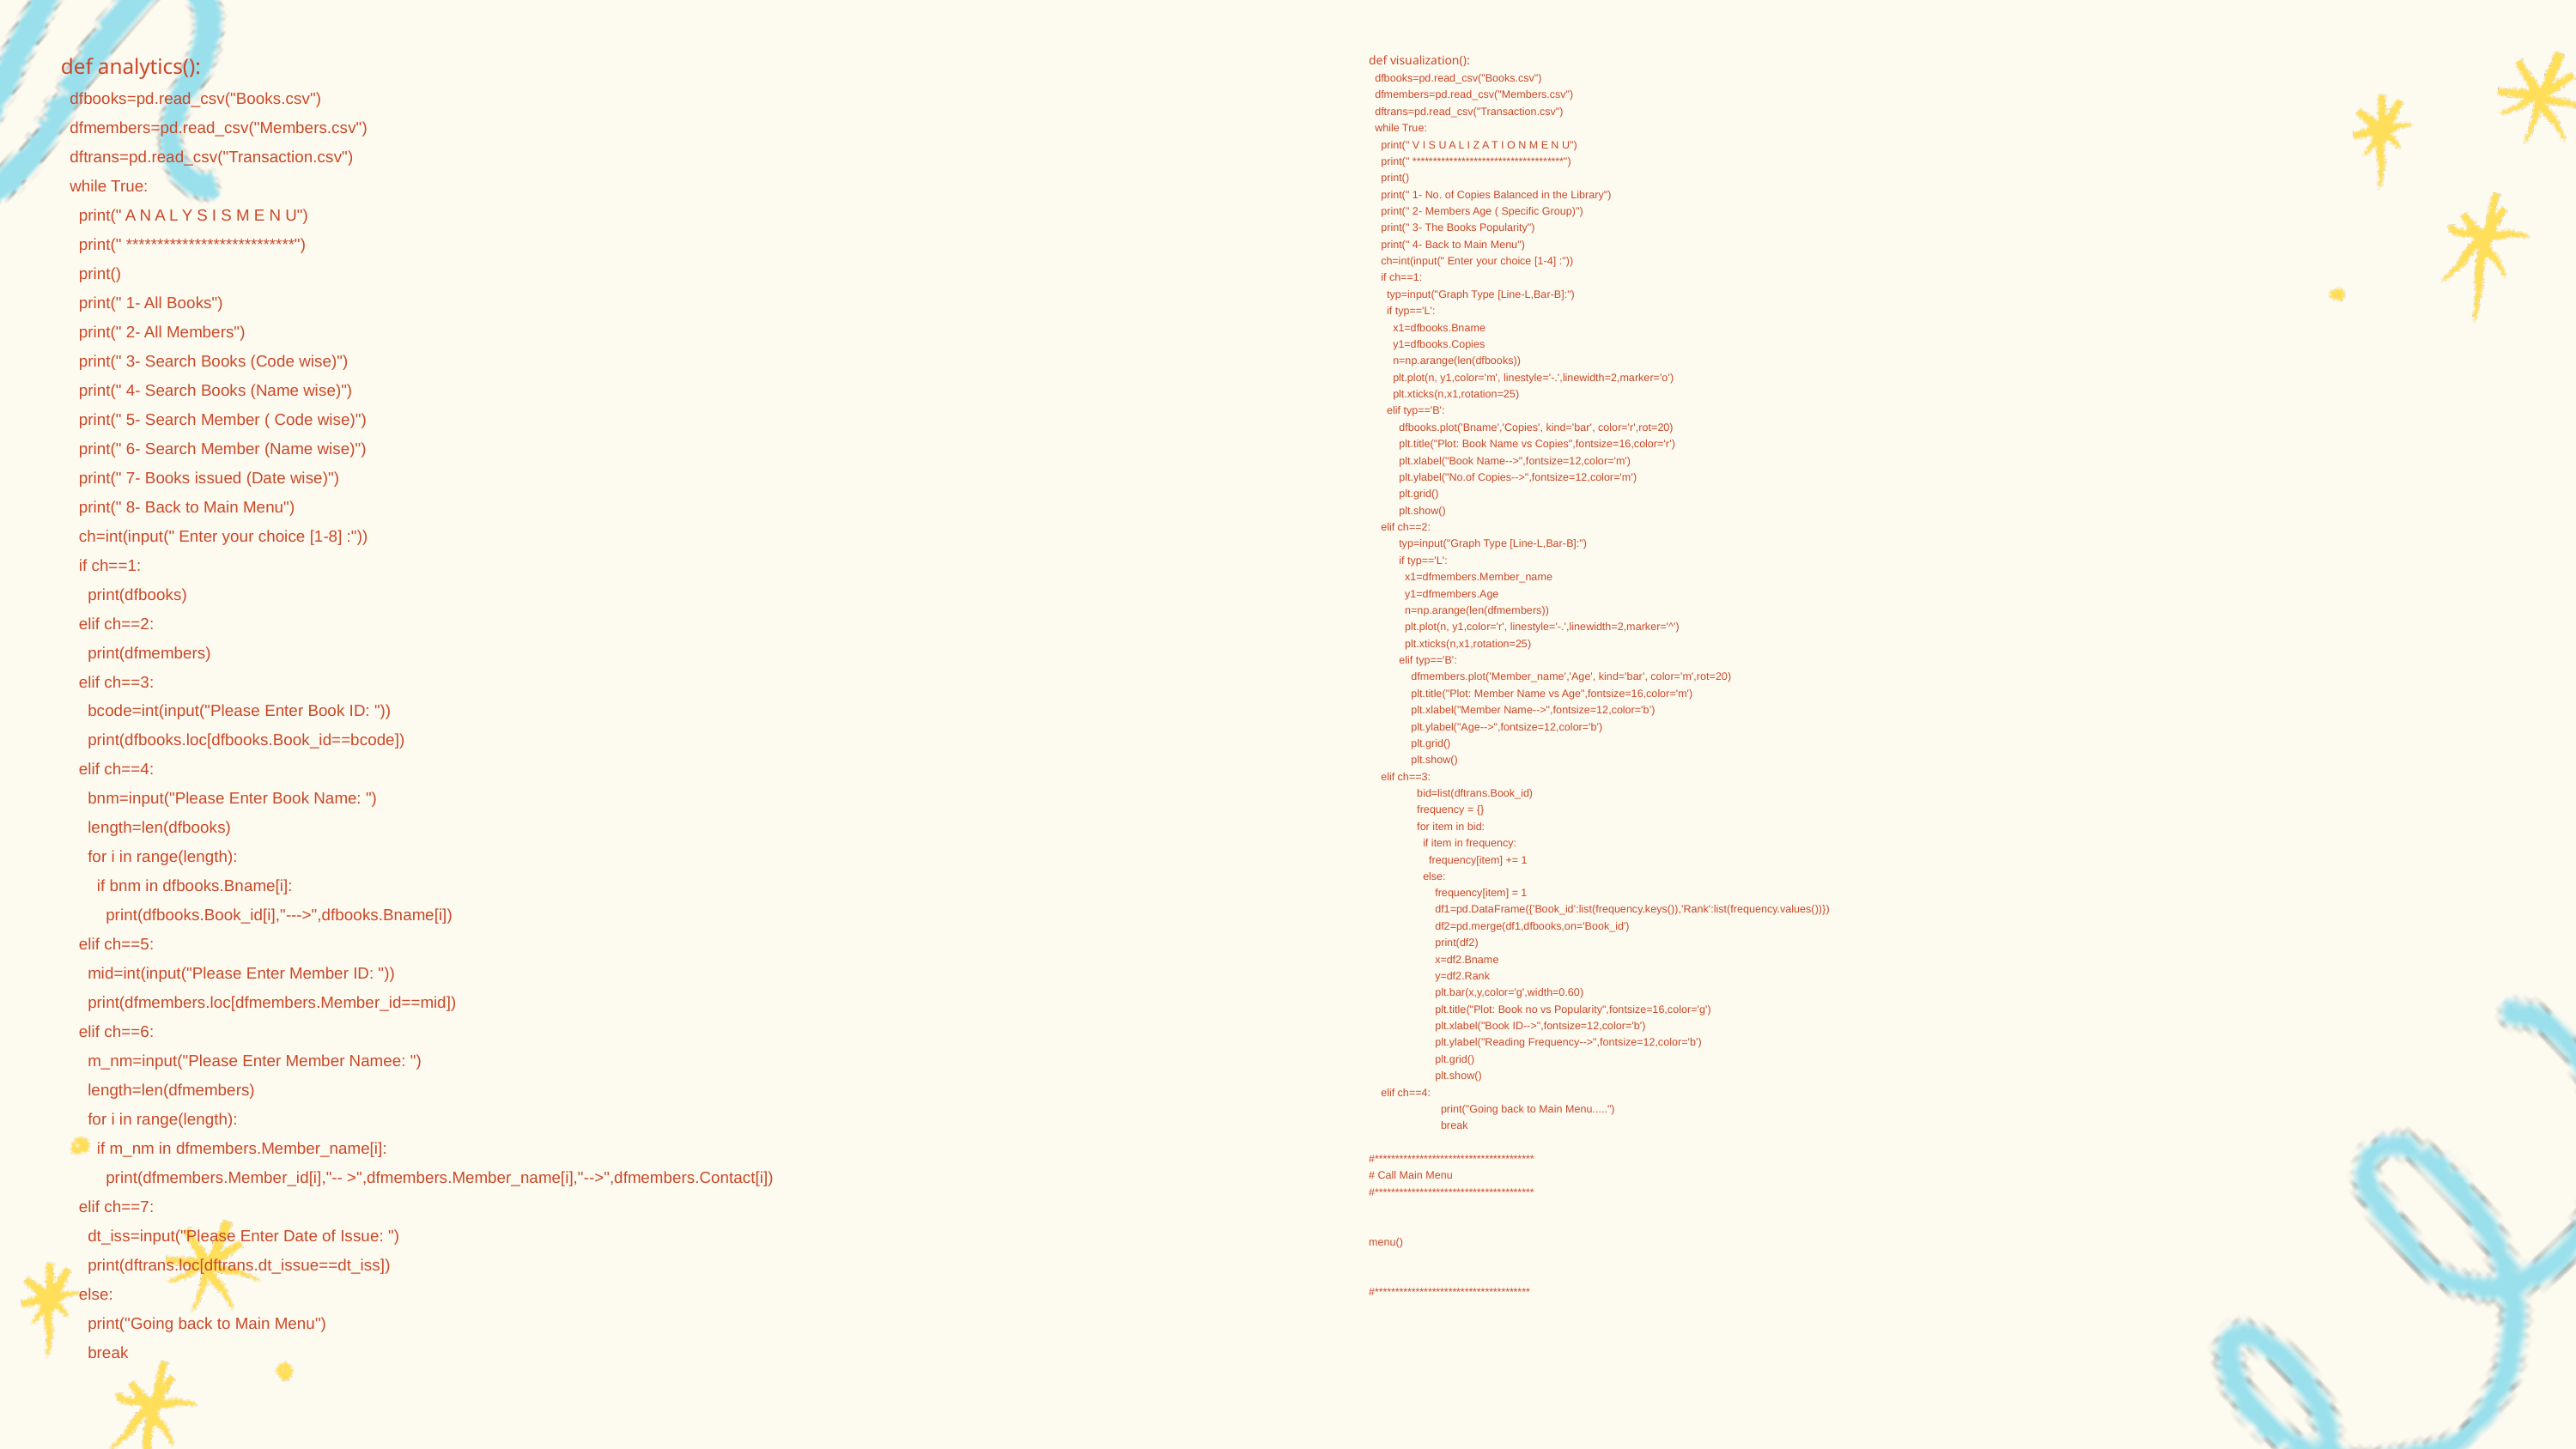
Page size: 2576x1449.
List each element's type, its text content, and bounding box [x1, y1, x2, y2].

picture [2328, 0, 2576, 323]
picture [0, 0, 366, 373]
text_box def visualization(): dfbooks=pd.read_csv("Books.csv") dfmembers=pd.read_csv("Members.csv") dftrans=pd.read_csv("Transaction.csv") while True: print(" V I S U A L I Z A T I O N M E N U") print(" *************************************") print() print(" 1- No. of Copies Balanced in the Library") print(" 2- Members Age ( Specific Group)") print(" 3- The Books Popularity") print(" 4- Back to Main Menu") ch=int(input(" Enter your choice [1-4] :")) if ch==1: typ=input("Graph Type [Line-L,Bar-B]:") if typ=='L': x1=dfbooks.Bname y1=dfbooks.Copies n=np.arange(len(dfbooks)) plt.plot(n, y1,color='m', linestyle='-.',linewidth=2,marker='o') plt.xticks(n,x1,rotation=25) elif typ=='B': dfbooks.plot('Bname','Copies', kind='bar', color='r',rot=20) plt.title("Plot: Book Name vs Copies",fontsize=16,color='r') plt.xlabel("Book Name-->",fontsize=12,color='m') plt.ylabel("No.of Copies-->",fontsize=12,color='m') plt.grid() plt.show() elif ch==2: typ=input("Graph Type [Line-L,Bar-B]:") if typ=='L': x1=dfmembers.Member_name y1=dfmembers.Age n=np.arange(len(dfmembers)) plt.plot(n, y1,color='r', linestyle='-.',linewidth=2,marker='^') plt.xticks(n,x1,rotation=25) elif typ=='B': dfmembers.plot('Member_name','Age', kind='bar', color='m',rot=20) plt.title("Plot: Member Name vs Age",fontsize=16,color='m') plt.xlabel("Member Name-->",fontsize=12,color='b') plt.ylabel("Age-->",fontsize=12,color='b') plt.grid() plt.show() elif ch==3: bid=list(dftrans.Book_id) frequency = {} for item in bid: if item in frequency: frequency[item] += 1 else: frequency[item] = 1 df1=pd.DataFrame({'Book_id':list(frequency.keys()),'Rank':list(frequency.values())}) df2=pd.merge(df1,dfbooks,on='Book_id') print(df2) x=df2.Bname y=df2.Rank plt.bar(x,y,color='g',width=0.60) plt.title("Plot: Book no vs Popularity",fontsize=16,color='g') plt.xlabel("Book ID-->",fontsize=12,color='b') plt.ylabel("Reading Frequency-->",fontsize=12,color='b') plt.grid() plt.show() elif ch==4: print("Going back to Main Menu.....") break #*************************************** # Call Main Menu #*************************************** menu() #************************************** [1369, 51, 2518, 1315]
picture [2133, 983, 2576, 1449]
picture [0, 1136, 295, 1449]
text_box def analytics(): dfbooks=pd.read_csv("Books.csv") dfmembers=pd.read_csv("Members.csv") dftrans=pd.read_csv("Transaction.csv") while True: print(" A N A L Y S I S M E N U") print(" ***************************") print() print(" 1- All Books") print(" 2- All Members") print(" 3- Search Books (Code wise)") print(" 4- Search Books (Name wise)") print(" 5- Search Member ( Code wise)") print(" 6- Search Member (Name wise)") print(" 7- Books issued (Date wise)") print(" 8- Back to Main Menu") ch=int(input(" Enter your choice [1-8] :")) if ch==1: print(dfbooks) elif ch==2: print(dfmembers) elif ch==3: bcode=int(input("Please Enter Book ID: ")) print(dfbooks.loc[dfbooks.Book_id==bcode]) elif ch==4: bnm=input("Please Enter Book Name: ") length=len(dfbooks) for i in range(length): if bnm in dfbooks.Bname[i]: print(dfbooks.Book_id[i],"--->",dfbooks.Bname[i]) elif ch==5: mid=int(input("Please Enter Member ID: ")) print(dfmembers.loc[dfmembers.Member_id==mid]) elif ch==6: m_nm=input("Please Enter Member Namee: ") length=len(dfmembers) for i in range(length): if m_nm in dfmembers.Member_name[i]: print(dfmembers.Member_id[i],"-- >",dfmembers.Member_name[i],"-->",dfmembers.Contact[i]) elif ch==7: dt_iss=input("Please Enter Date of Issue: ") print(dftrans.loc[dftrans.dt_issue==dt_iss]) else: print("Going back to Main Menu") break [60, 49, 1210, 1391]
